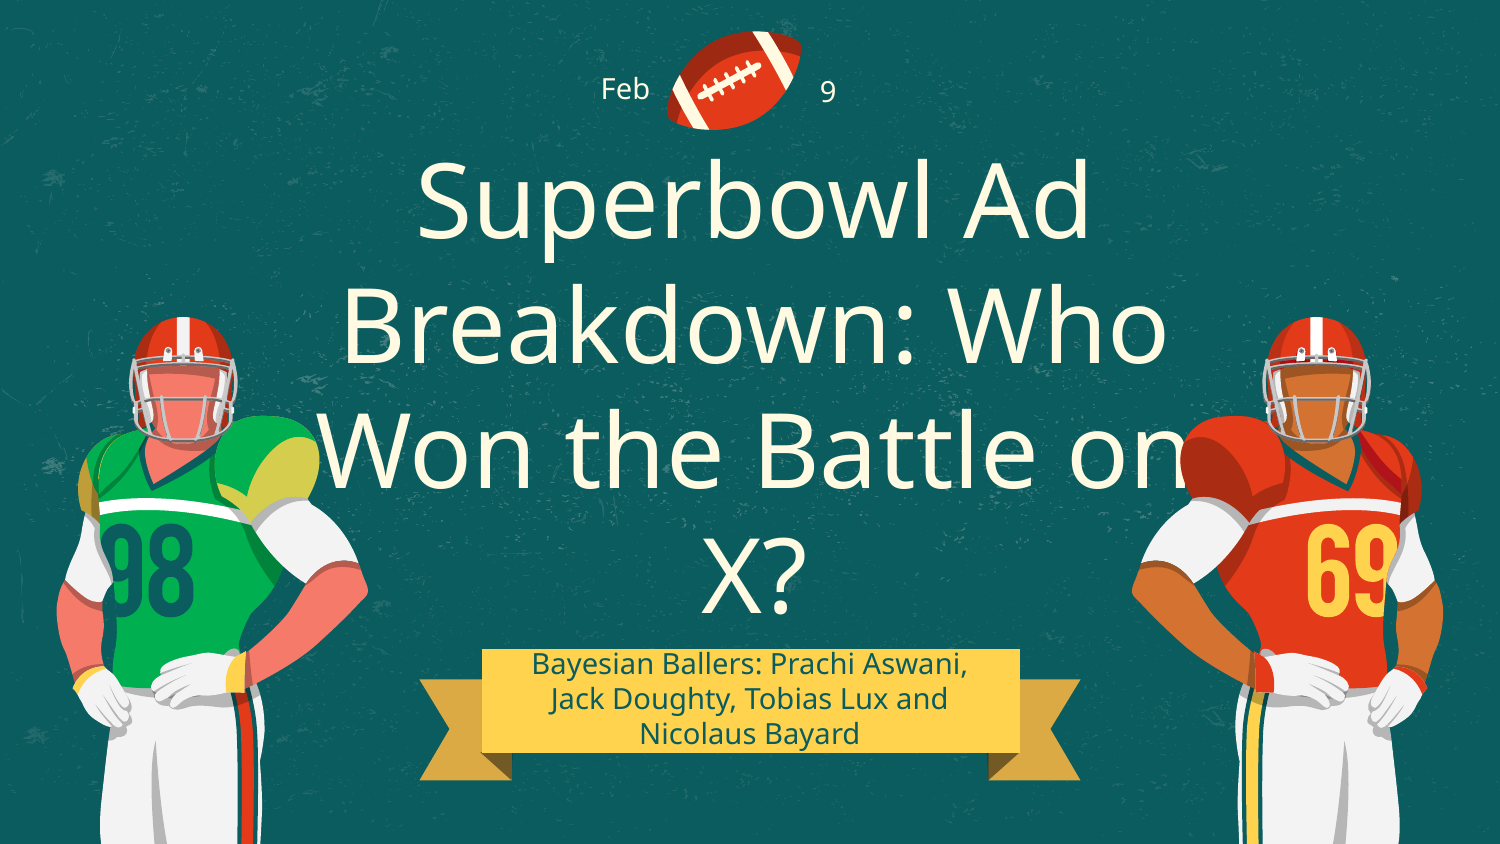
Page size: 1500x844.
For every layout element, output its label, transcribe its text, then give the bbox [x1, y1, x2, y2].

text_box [1128, 316, 1445, 844]
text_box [419, 648, 1081, 781]
subtitle 9 [813, 61, 971, 120]
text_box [674, 14, 795, 147]
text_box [55, 316, 372, 844]
subtitle Feb [499, 58, 657, 117]
title Superbowl Ad Breakdown: Who Won the Battle on X? [288, 128, 1222, 654]
